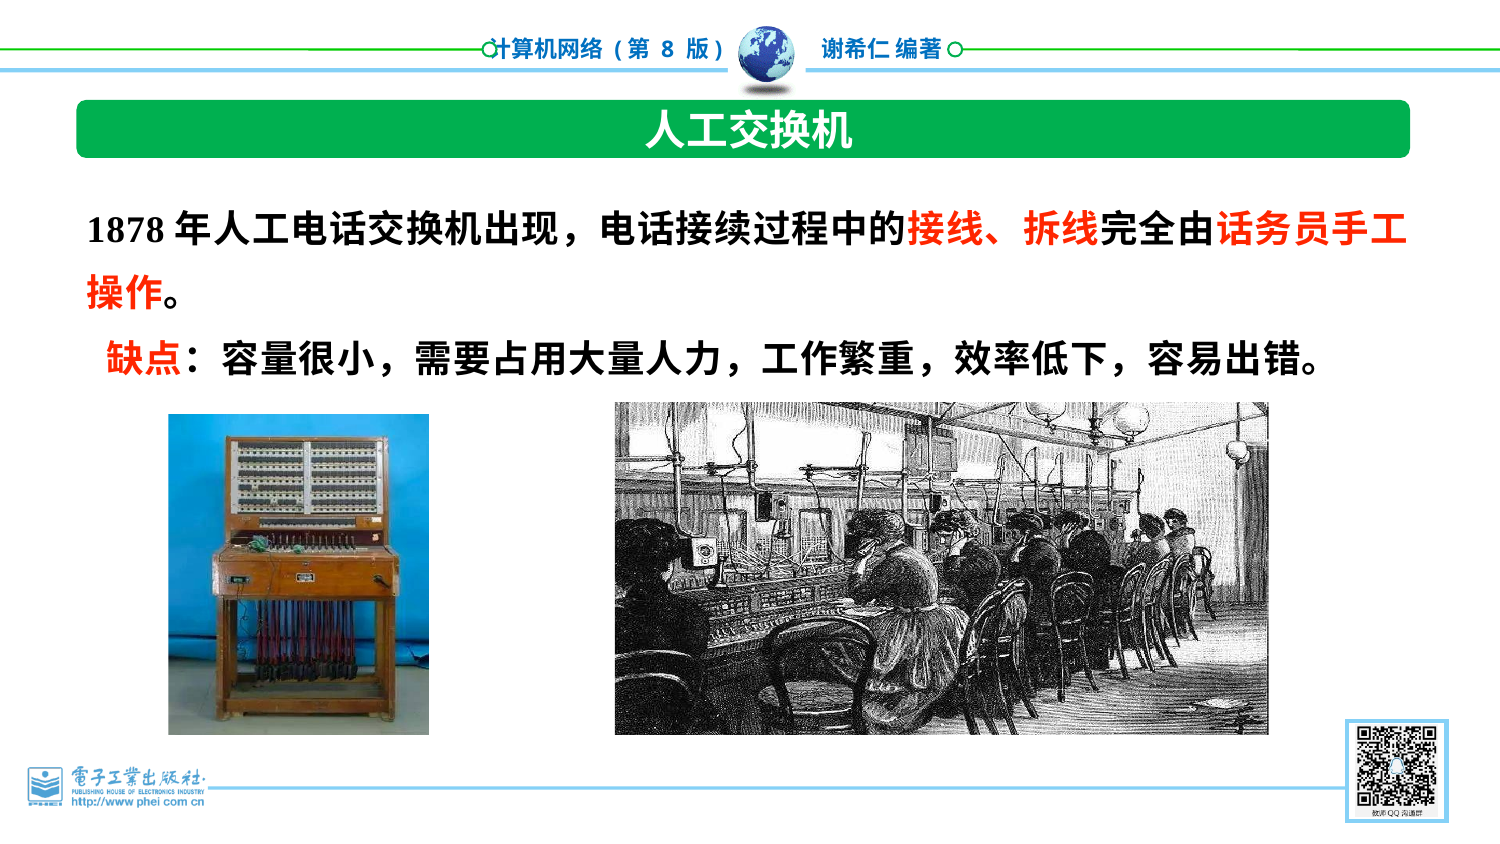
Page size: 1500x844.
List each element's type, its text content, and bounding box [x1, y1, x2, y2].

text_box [677, 480, 708, 525]
text_box [168, 414, 429, 735]
list 人工交换机 [204, 99, 1293, 158]
text_box [614, 402, 1269, 735]
text_box 1878年人工电话交换机出现，电话接续过程中的接线、拆线完全由话务员手工操作。 缺点：容量很小，需要占用大量人力，工作繁重，效率低下，容易出错。 [86, 183, 1415, 381]
picture [1355, 724, 1438, 817]
picture [736, 24, 796, 99]
picture [23, 764, 208, 809]
